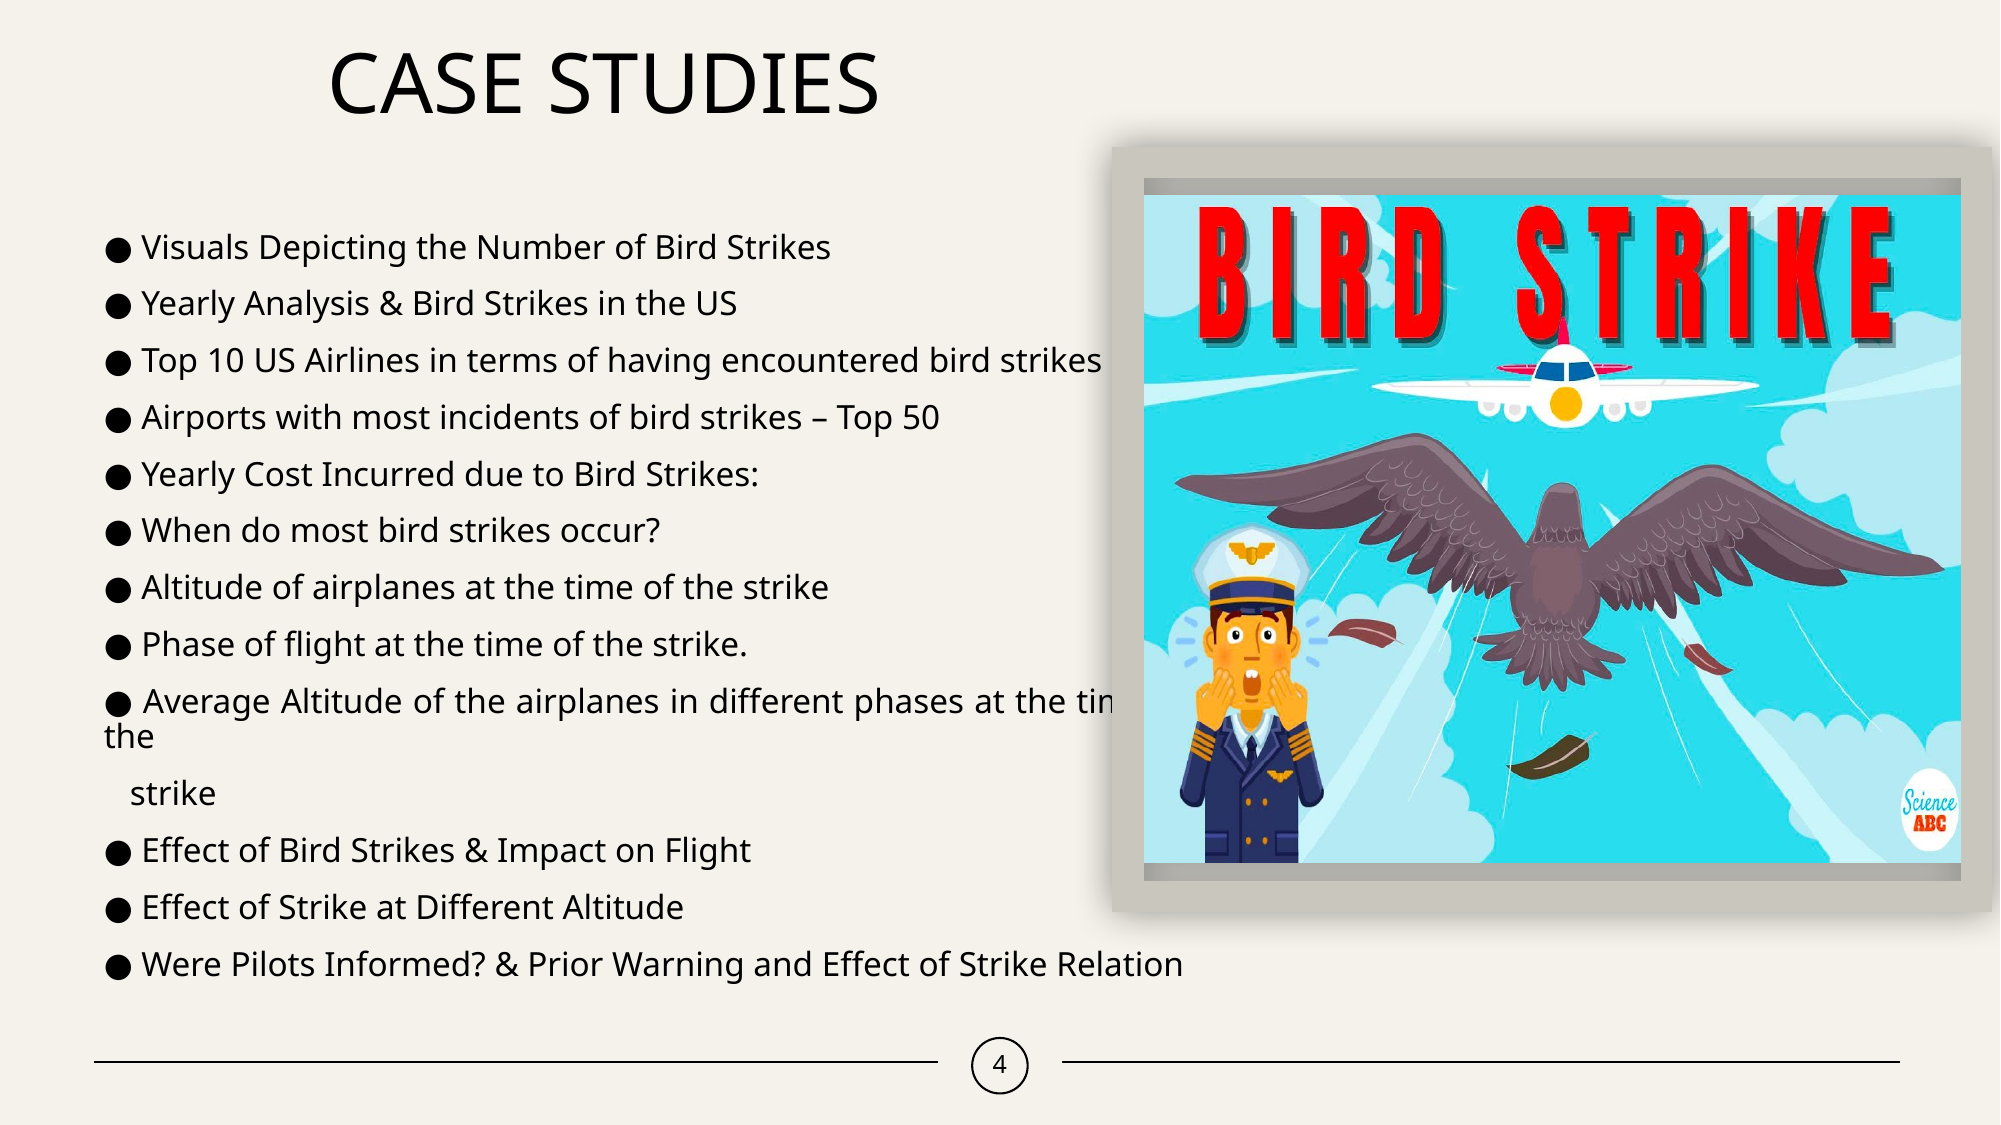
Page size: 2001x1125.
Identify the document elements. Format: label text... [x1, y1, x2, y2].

list ● Visuals Depicting the Number of Bird Strikes ● Yearly Analysis & Bird Strikes in the US ● Top 10 US Airlines in terms of having encountered bird strikes ● Airports with most incidents of bird strikes – Top 50 ● Yearly Cost Incurred due to Bird Strikes: ● When do most bird strikes occur? ● Altitude of airplanes at the time of the strike ● Phase of flight at the time of the strike. ● Average Altitude of the airplanes in different phases at the time of the strike ● Effect of Bird Strikes & Impact on Flight ● Effect of Strike at Different Altitude ● Were Pilots Informed? & Prior Warning and Effect of Strike Relation [88, 162, 1206, 1028]
picture [1143, 178, 1962, 881]
slide_number 4 [971, 1036, 1029, 1095]
title Case Studies [46, 28, 1163, 146]
